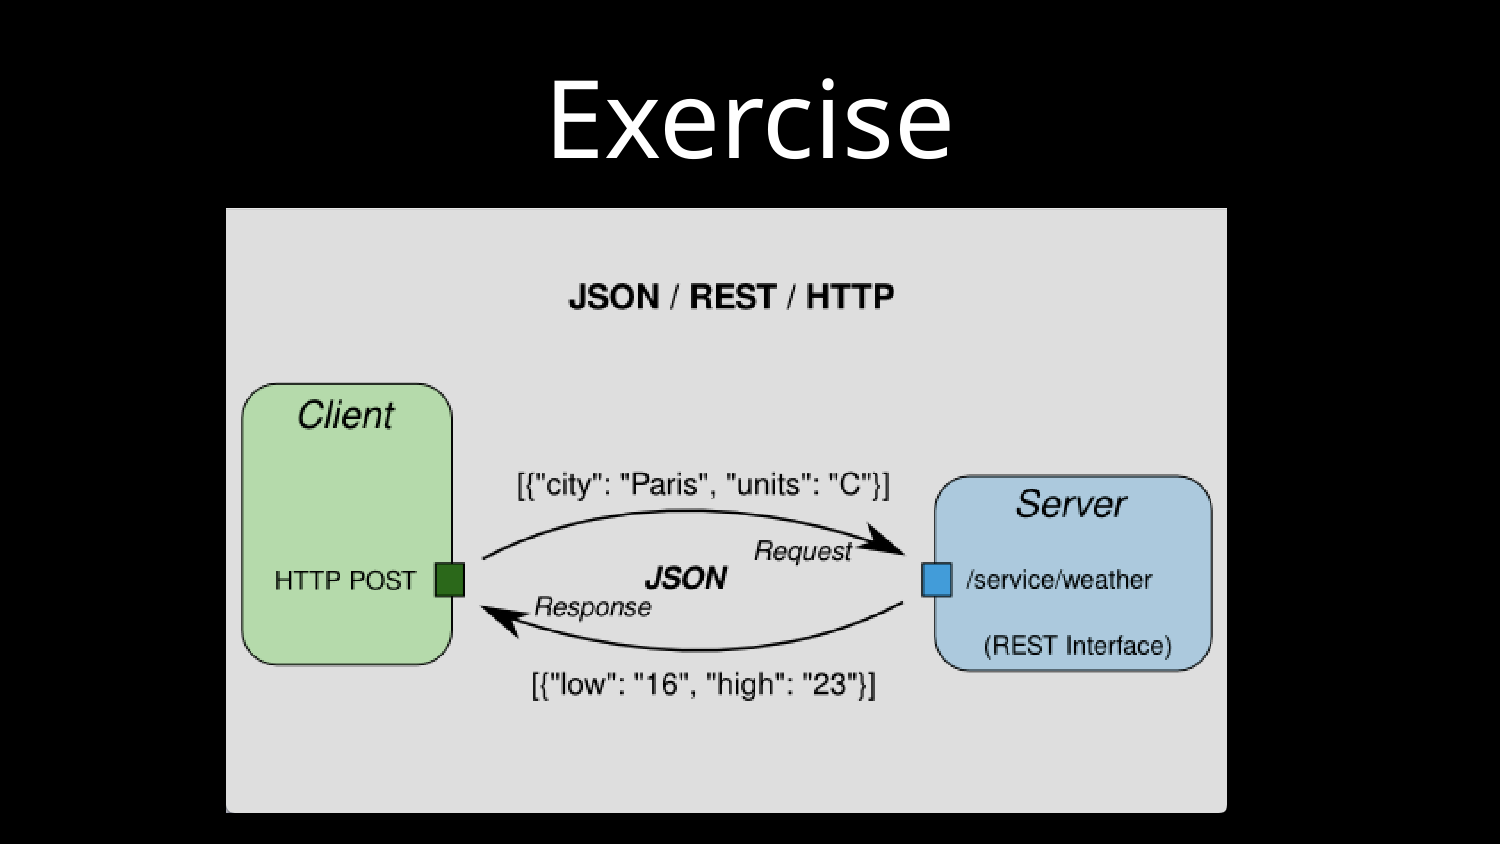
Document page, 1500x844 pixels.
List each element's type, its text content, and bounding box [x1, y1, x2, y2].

title Exercise [109, 21, 1391, 209]
picture [225, 208, 1227, 813]
